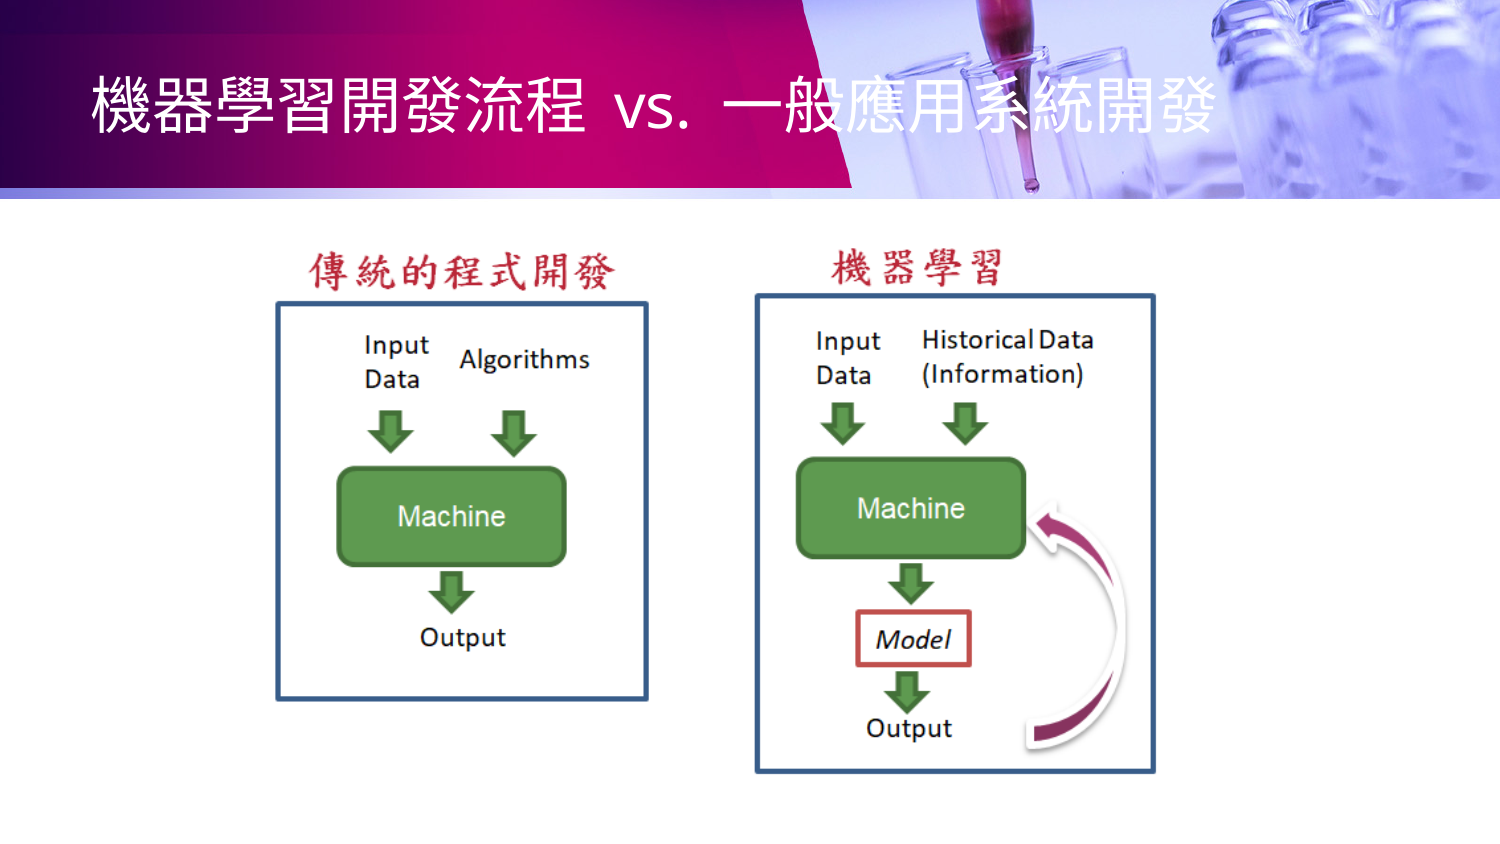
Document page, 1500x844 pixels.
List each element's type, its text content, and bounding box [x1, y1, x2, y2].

picture [0, 0, 1500, 844]
title 機器學習開發流程 vs. 一般應用系統開發 [75, 33, 1425, 175]
